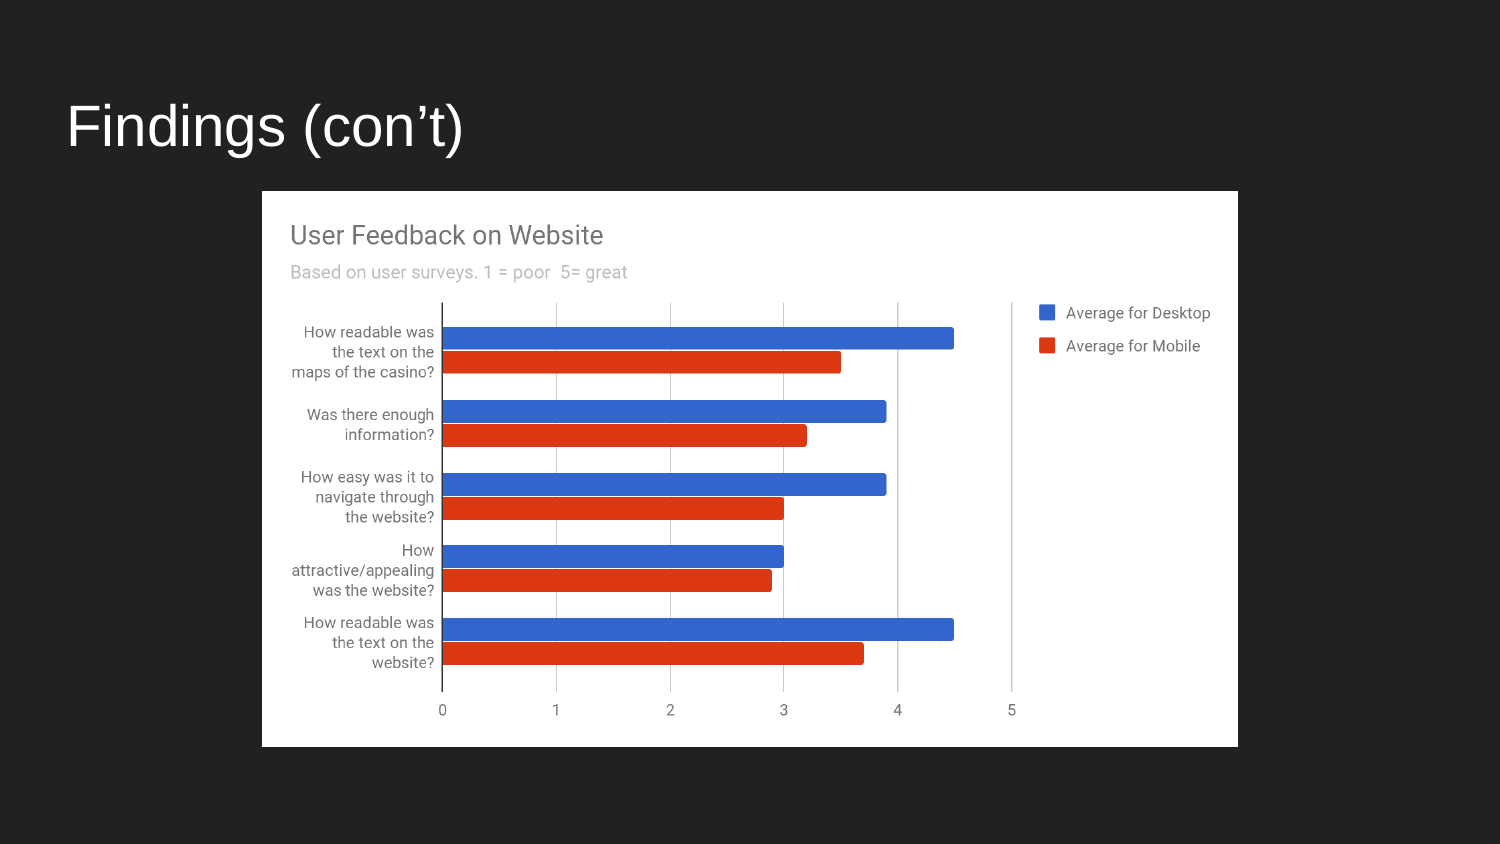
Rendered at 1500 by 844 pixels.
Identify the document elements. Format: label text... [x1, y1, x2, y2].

picture [262, 191, 1238, 747]
title Findings (con’t) [51, 72, 1449, 167]
